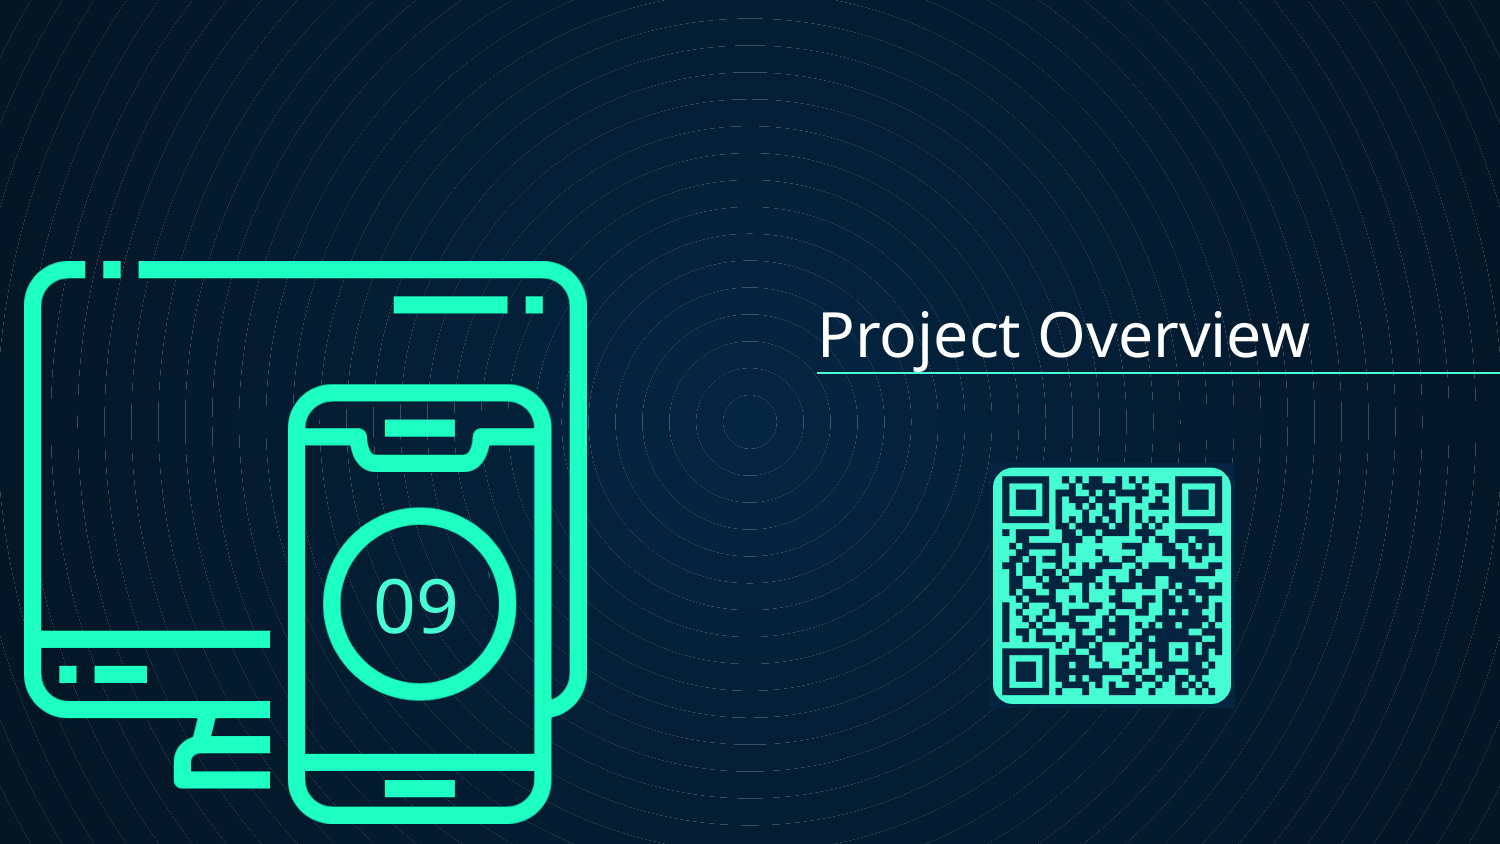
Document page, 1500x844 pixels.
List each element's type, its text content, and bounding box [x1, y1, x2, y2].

picture [989, 462, 1235, 709]
picture [24, 261, 587, 824]
title Project Overview [802, 285, 1382, 385]
